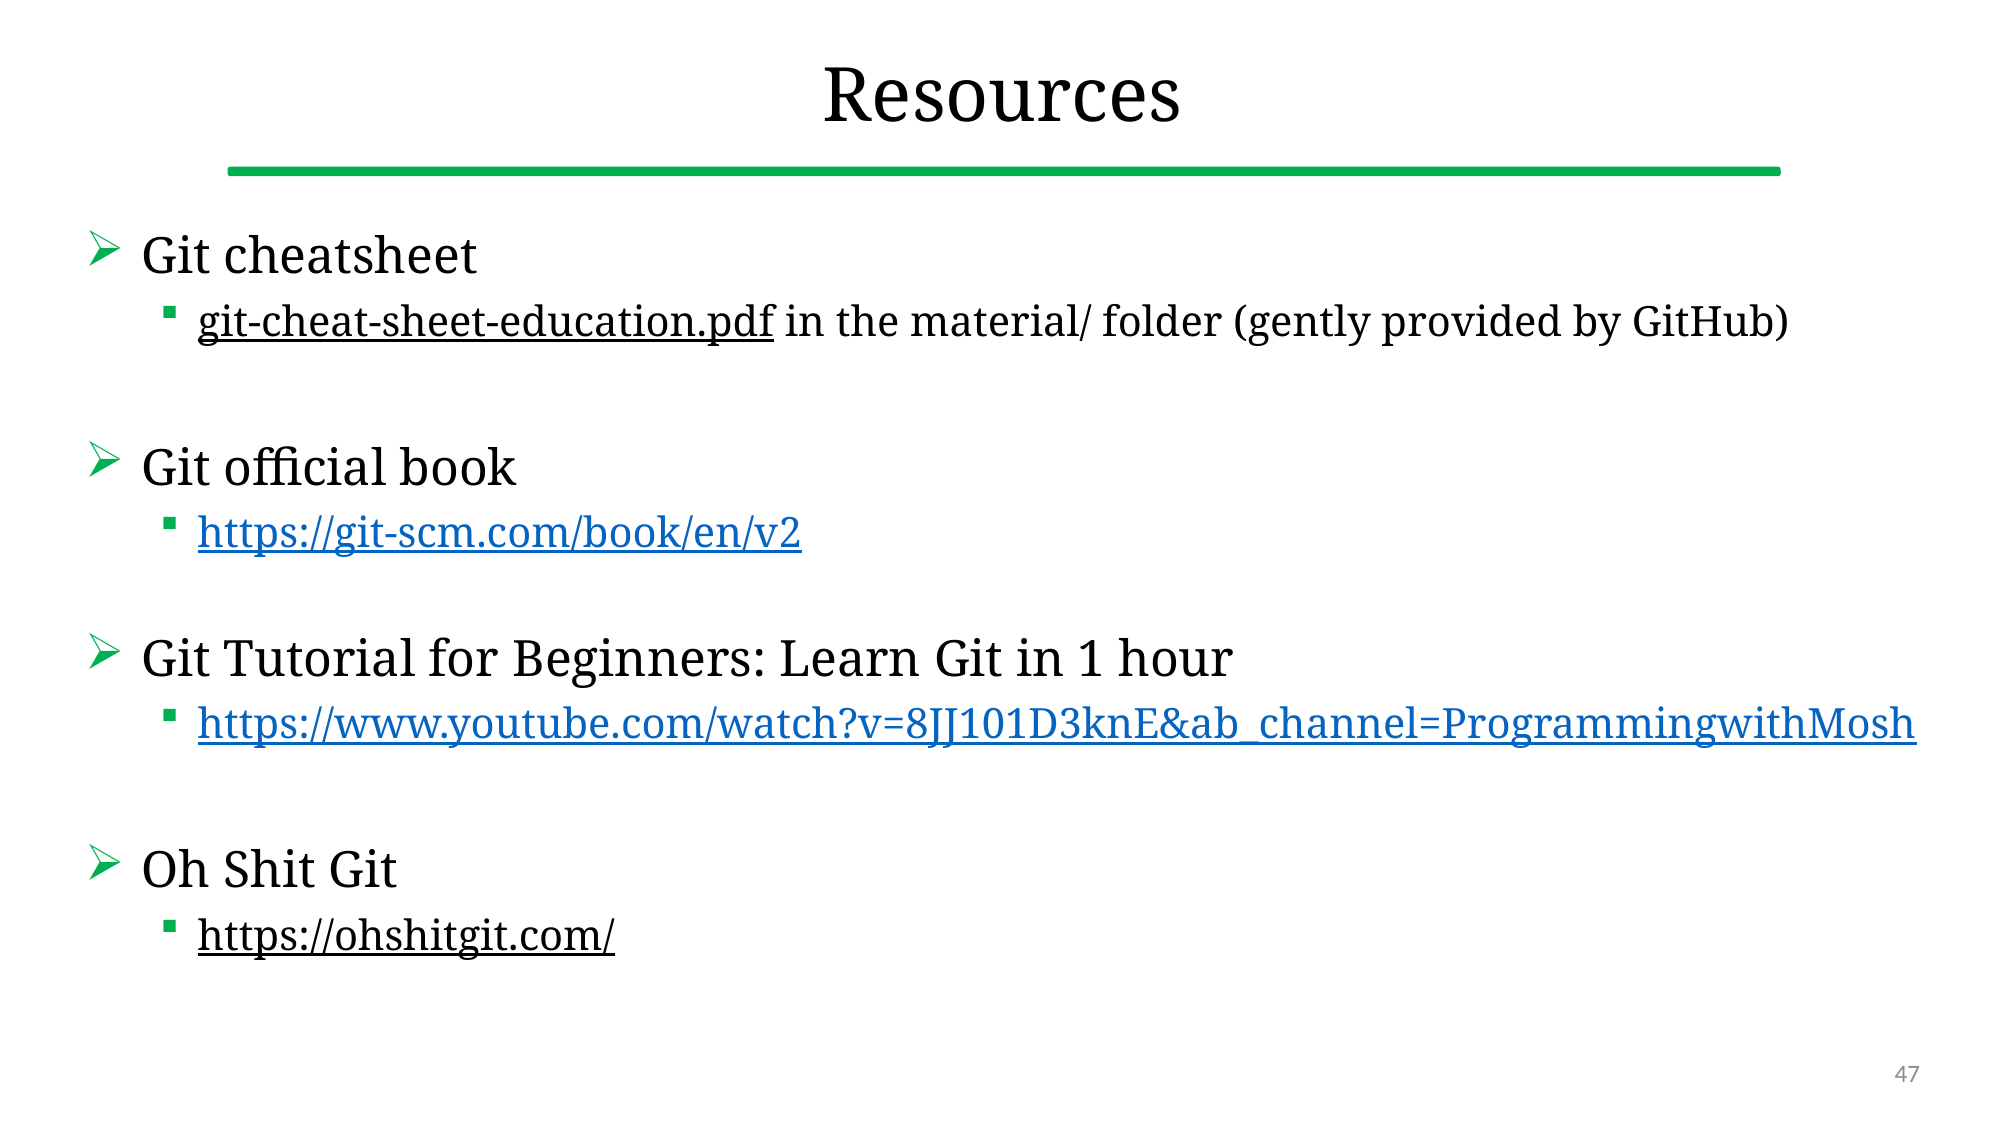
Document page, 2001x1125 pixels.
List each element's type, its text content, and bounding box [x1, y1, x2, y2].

slide_number 47 [1412, 1042, 1936, 1103]
title Resources [70, 26, 1936, 168]
list Git cheatsheet git-cheat-sheet-education.pdf in the material/ folder (gently provided by GitHub) Git official book https://git-scm.com/book/en/v2 Git Tutorial for Beginners: Learn Git in 1 hour https://www.youtube.com/watch?v=8JJ101D3knE&ab_channel=ProgrammingwithMosh Oh Shit Git https://ohshitgit.com/ [70, 223, 1936, 1021]
